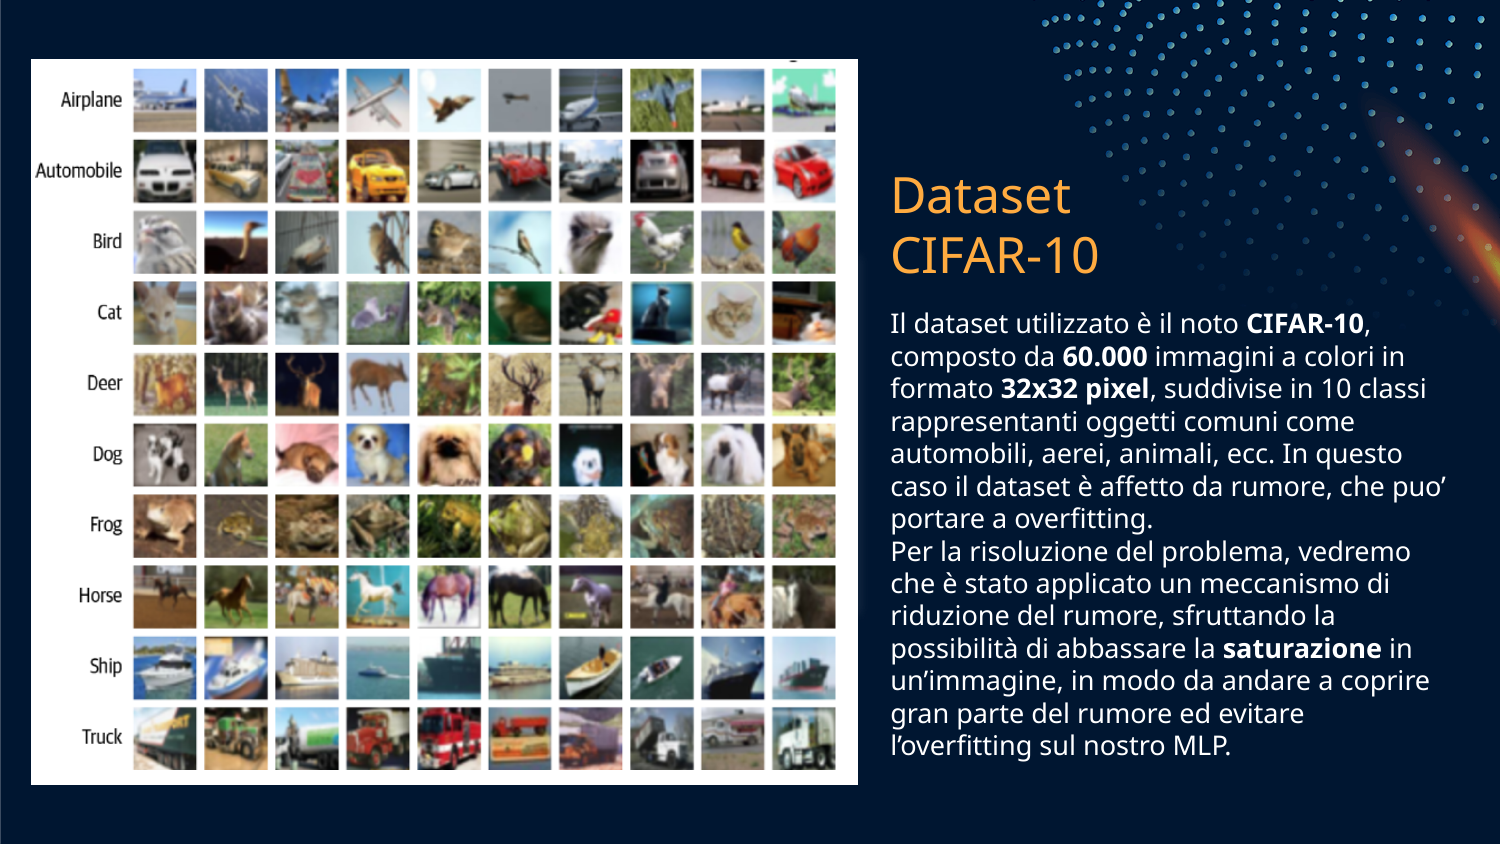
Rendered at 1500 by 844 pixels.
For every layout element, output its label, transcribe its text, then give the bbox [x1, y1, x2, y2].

title Dataset CIFAR-10 [875, 164, 1341, 291]
list Il dataset utilizzato è il noto CIFAR-10, composto da 60.000 immagini a colori in formato 32x32 pixel, suddivise in 10 classi rappresentanti oggetti comuni come automobili, aerei, animali, ecc. In questo caso il dataset è affetto da rumore, che puo’ portare a overfitting. Per la risoluzione del problema, vedremo che è stato applicato un meccanismo di riduzione del rumore, sfruttando la possibilità di abbassare la saturazione in un’immagine, in modo da andare a coprire gran parte del rumore ed evitare l’overfitting sul nostro MLP. [875, 291, 1462, 816]
picture [0, 0, 1500, 844]
